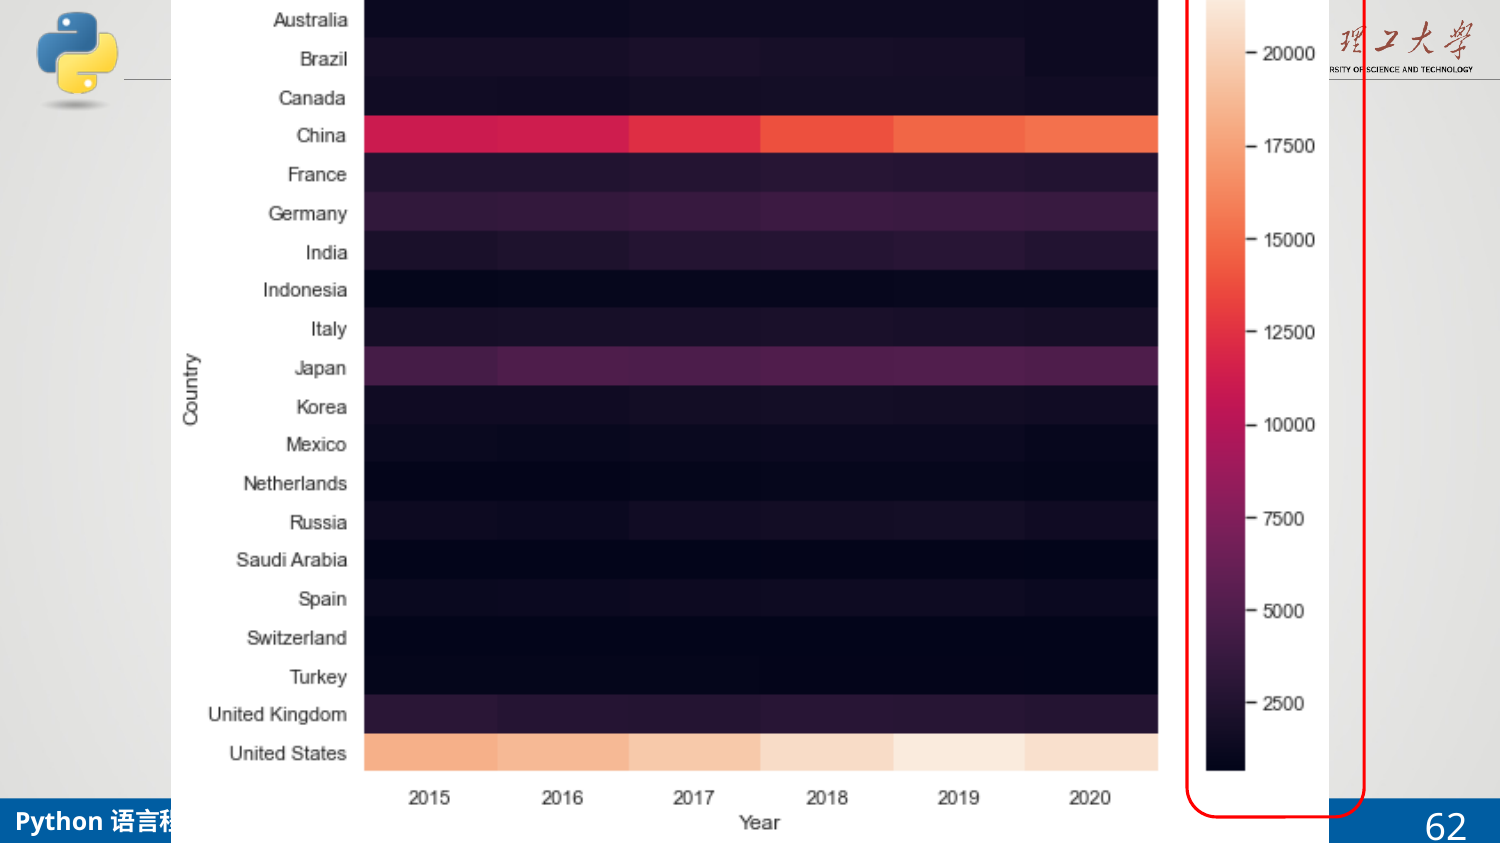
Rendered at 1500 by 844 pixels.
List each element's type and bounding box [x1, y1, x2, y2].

text_box [1334, 0, 1367, 820]
picture [1367, 0, 1500, 79]
picture [1365, 80, 1500, 798]
picture [0, 0, 1329, 844]
